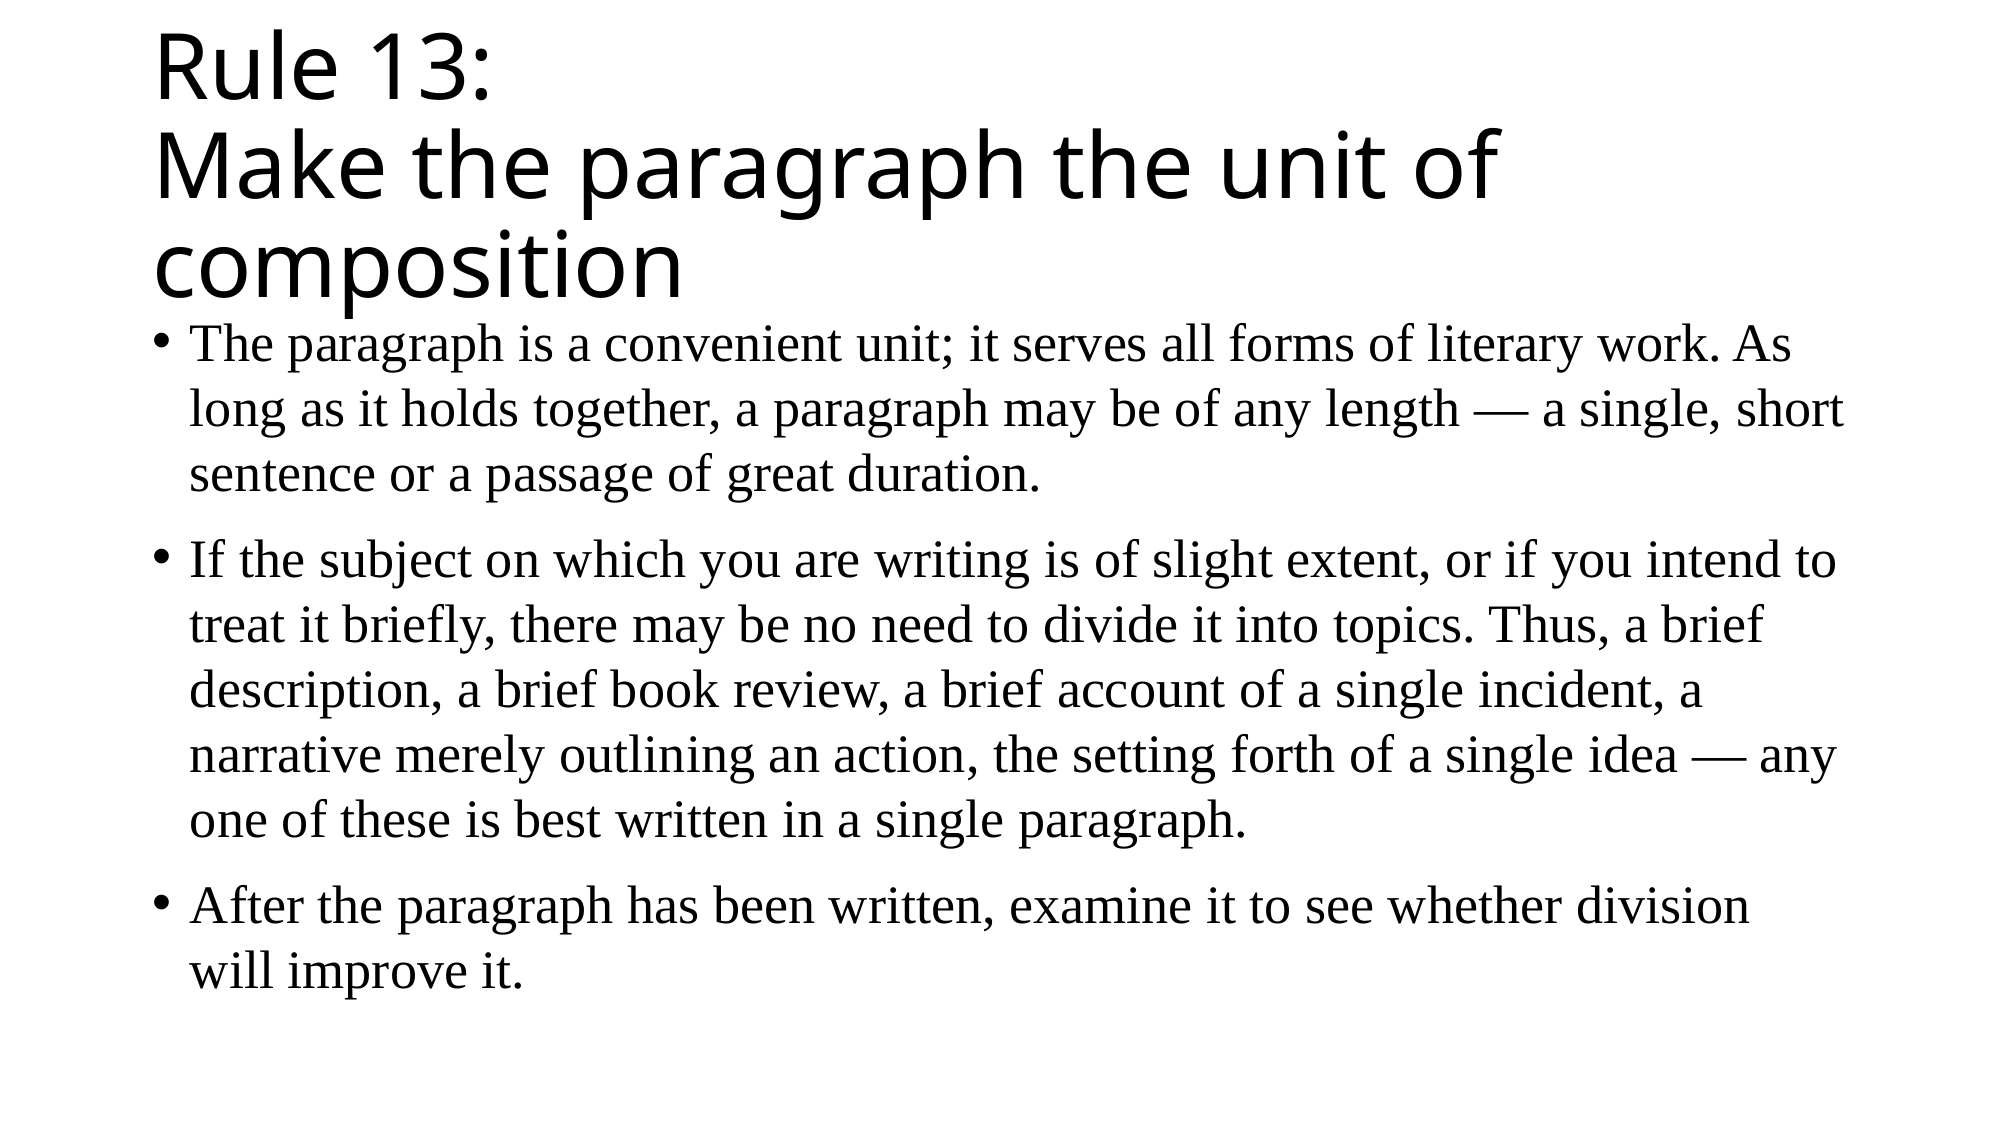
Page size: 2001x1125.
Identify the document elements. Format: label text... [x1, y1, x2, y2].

title Rule 13: Make the paragraph the unit of composition [137, 59, 1863, 278]
list The paragraph is a convenient unit; it serves all forms of literary work. As long as it holds together, a paragraph may be of any length — a single, short sentence or a passage of great duration. If the subject on which you are writing is of slight extent, or if you intend to treat it briefly, there may be no need to divide it into topics. Thus, a brief description, a brief book review, a brief account of a single incident, a narrative merely outlining an action, the setting forth of a single idea — any one of these is best written in a single paragraph. After the paragraph has been written, examine it to see whether division will improve it. [137, 299, 1863, 1014]
